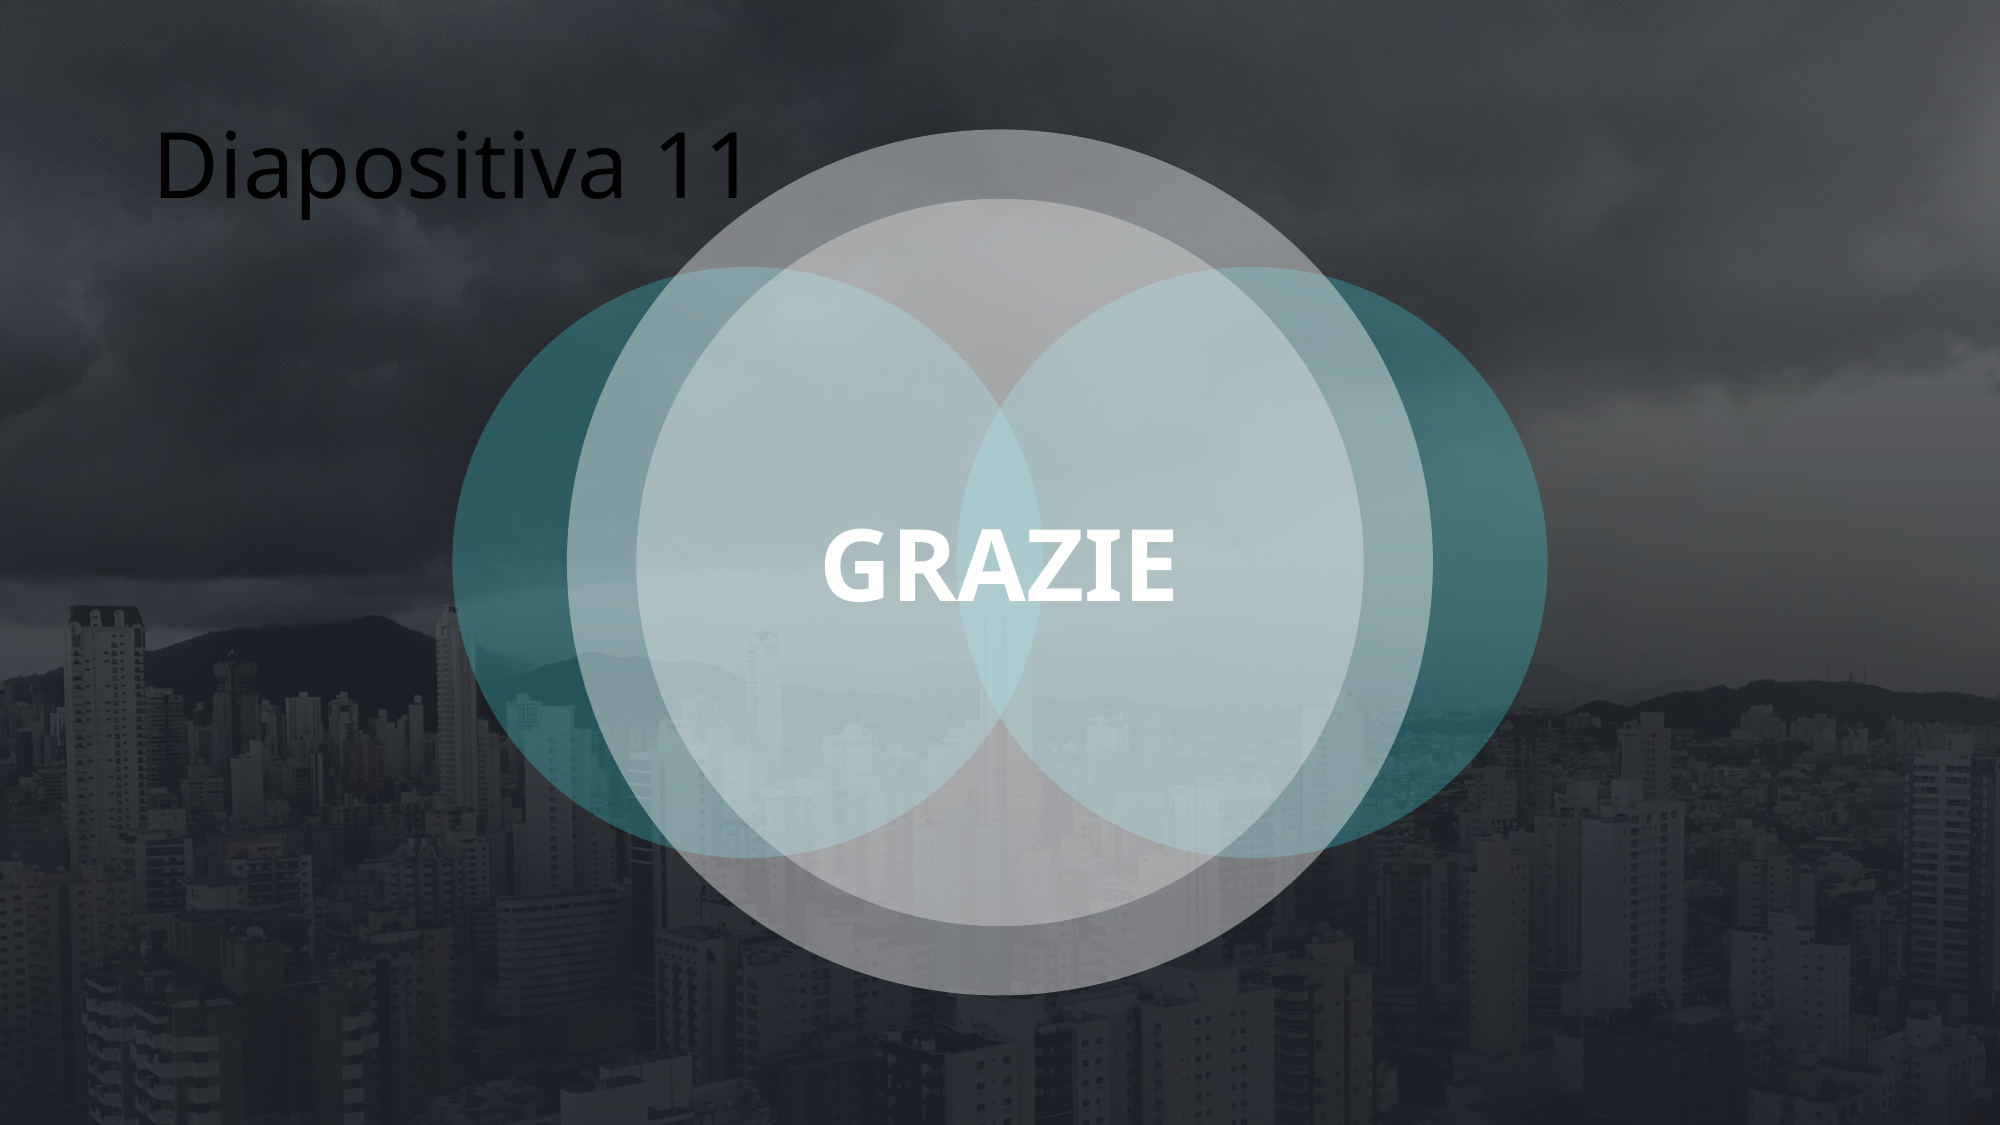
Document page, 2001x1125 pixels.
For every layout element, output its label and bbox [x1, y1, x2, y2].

text_box [452, 266, 1548, 859]
picture [0, 0, 2000, 1125]
